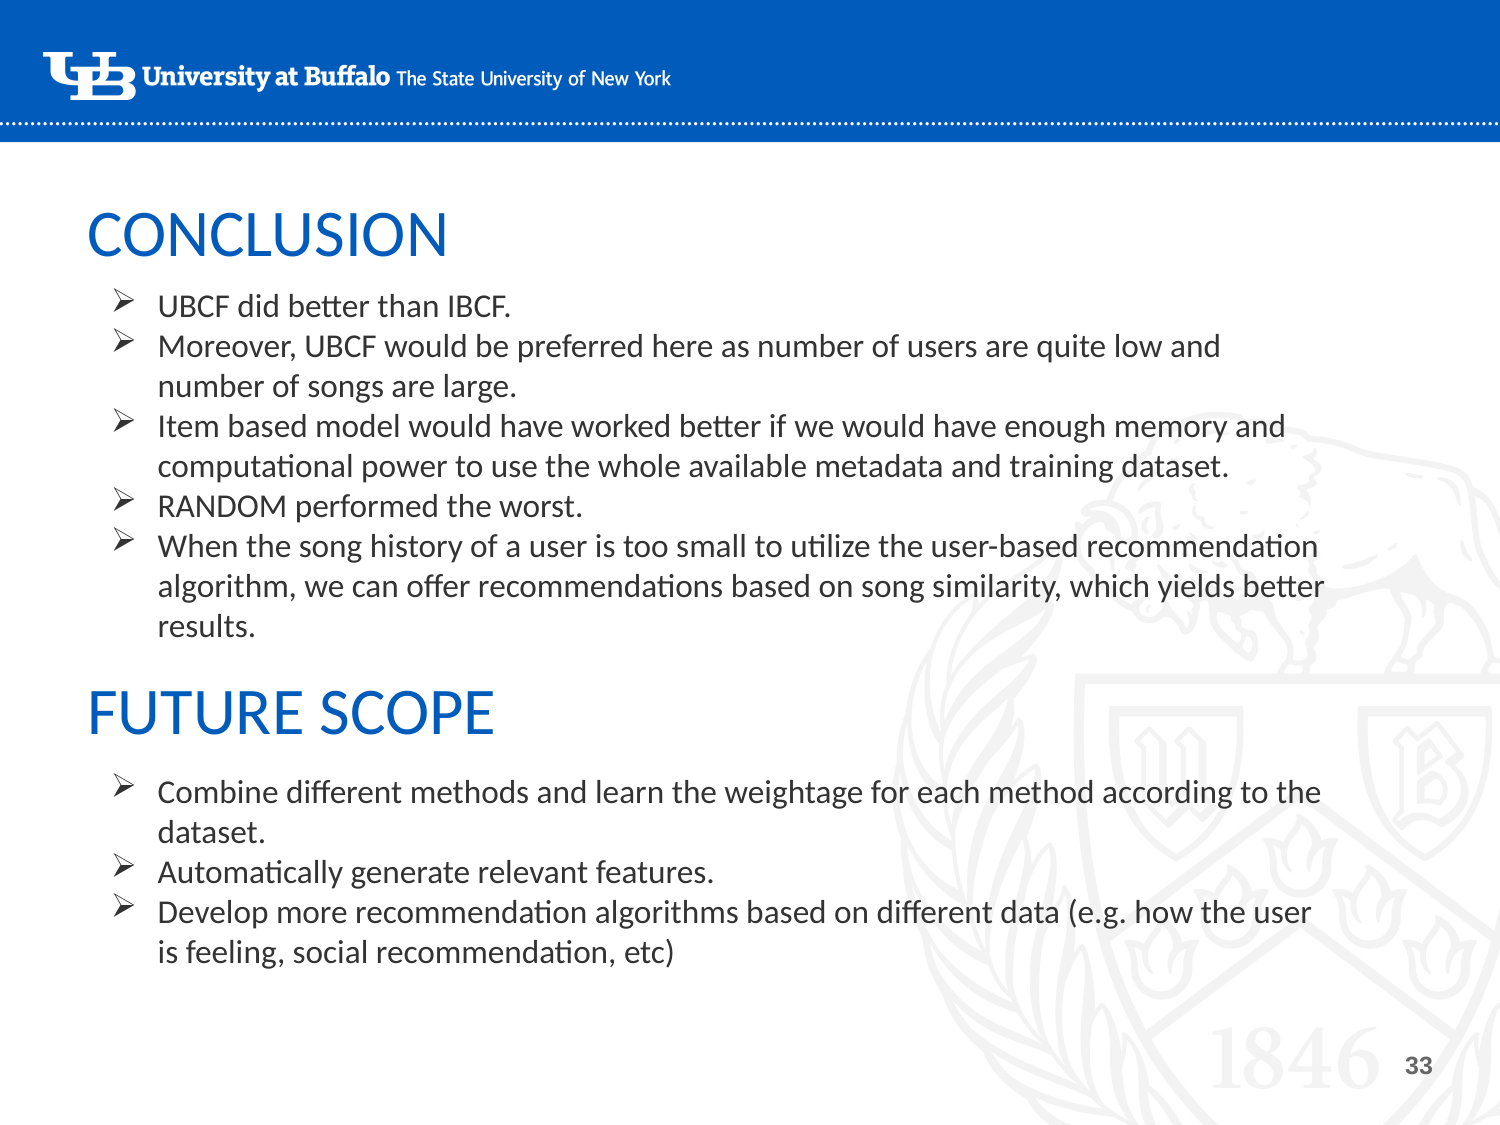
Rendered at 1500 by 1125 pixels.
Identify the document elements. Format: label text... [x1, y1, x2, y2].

text_box UBCF did better than IBCF. Moreover, UBCF would be preferred here as number of users are quite low and number of songs are large. Item based model would have worked better if we would have enough memory and computational power to use the whole available metadata and training dataset. RANDOM performed the worst. When the song history of a user is too small to utilize the user-based recommendation algorithm, we can offer recommendations based on song similarity, which yields better results. [96, 277, 1343, 637]
text_box Combine different methods and learn the weightage for each method according to the dataset. Automatically generate relevant features. Develop more recommendation algorithms based on different data (e.g. how the user is feeling, social recommendation, etc) [96, 762, 1343, 1017]
picture [0, 0, 1500, 1125]
title CONCLUSION [72, 159, 477, 278]
text_box FUTURE SCOPE [72, 637, 1367, 755]
